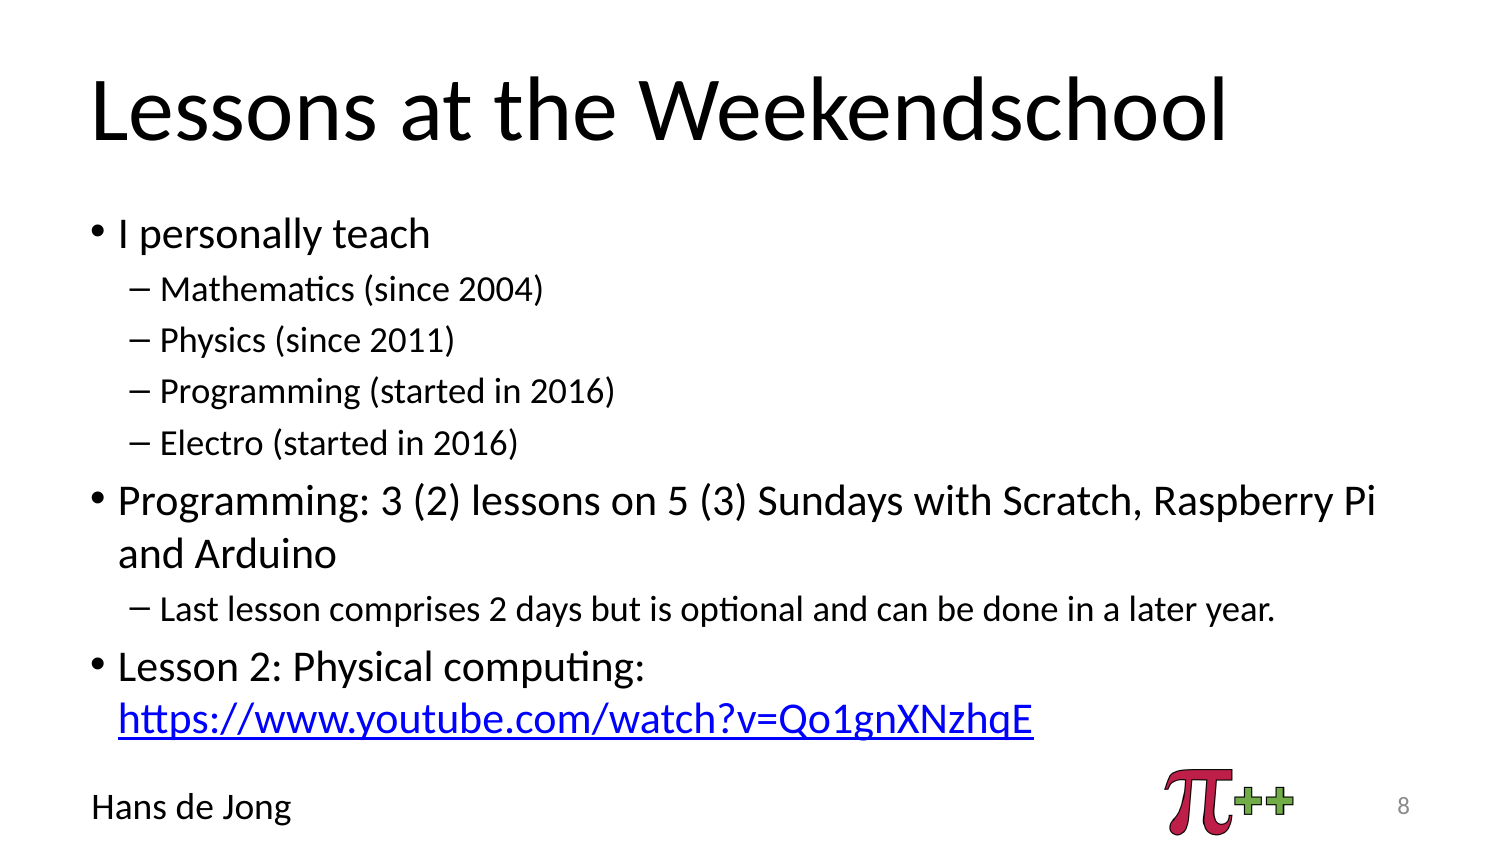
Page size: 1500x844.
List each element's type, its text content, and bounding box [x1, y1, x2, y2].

list I personally teach Mathematics (since 2004) Physics (since 2011) Programming (started in 2016) Electro (started in 2016) Programming: 3 (2) lessons on 5 (3) Sundays with Scratch, Raspberry Pi and Arduino Last lesson comprises 2 days but is optional and can be done in a later year. Lesson 2: Physical computing: https://www.youtube.com/watch?v=Qo1gnXNzhqE [75, 196, 1425, 754]
picture [1163, 768, 1294, 836]
title Lessons at the Weekendschool [75, 33, 1425, 175]
slide_number 8 [1340, 782, 1425, 827]
